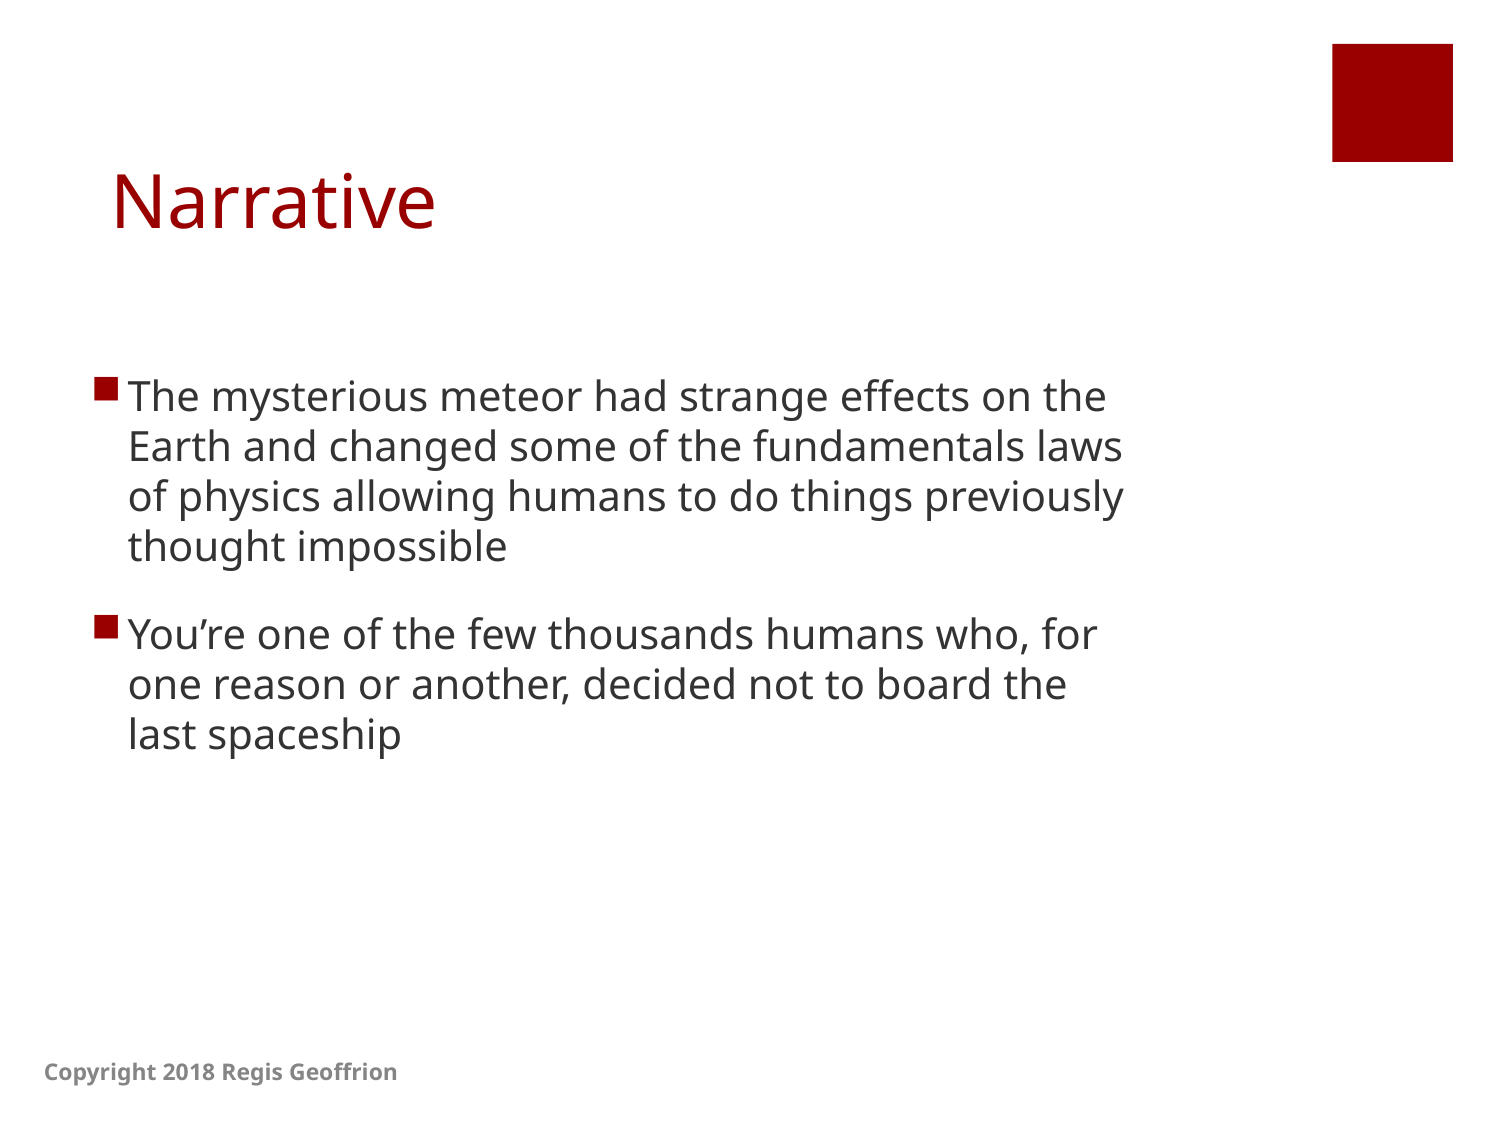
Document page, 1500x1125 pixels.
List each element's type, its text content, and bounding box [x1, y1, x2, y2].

title Narrative [95, 63, 1163, 252]
list The mysterious meteor had strange effects on the Earth and changed some of the fundamentals laws of physics allowing humans to do things previously thought impossible You’re one of the few thousands humans who, for one reason or another, decided not to board the last spaceship [75, 362, 1143, 1005]
footer Copyright 2018 Regis Geoffrion [28, 1042, 1015, 1103]
